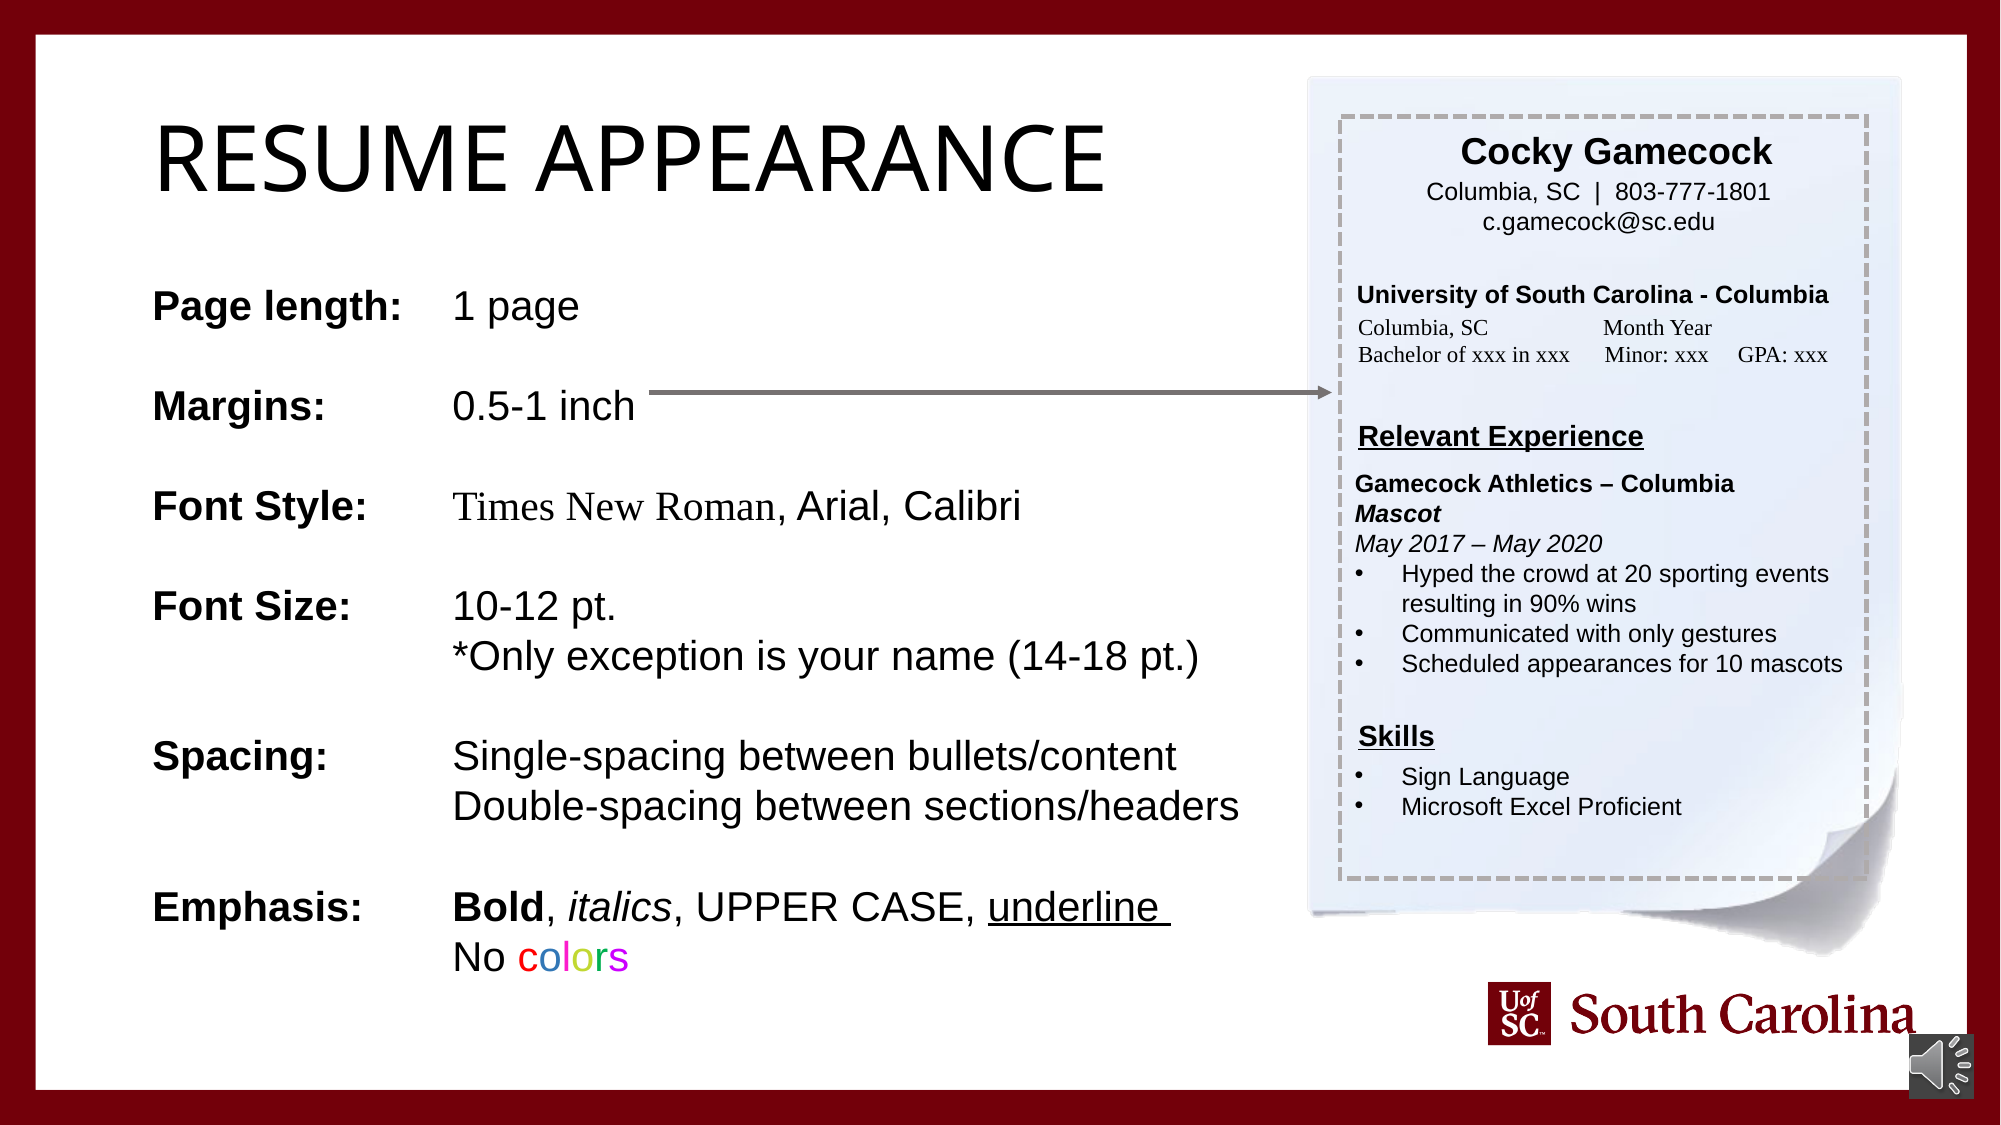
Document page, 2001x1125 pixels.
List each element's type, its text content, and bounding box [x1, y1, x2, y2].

picture [0, 0, 2001, 1125]
list Page length: 1 page Margins: 0.5-1 inch Font Style: Times New Roman, Arial, Calibri Font Size: 10-12 pt. *Only exception is your name (14-18 pt.) Spacing: Single-spacing between bullets/content Double-spacing between sections/headers Emphasis: Bold, italics, UPPER CASE, underline No colors [137, 270, 1175, 1014]
title Resume appearance [137, 53, 1175, 270]
